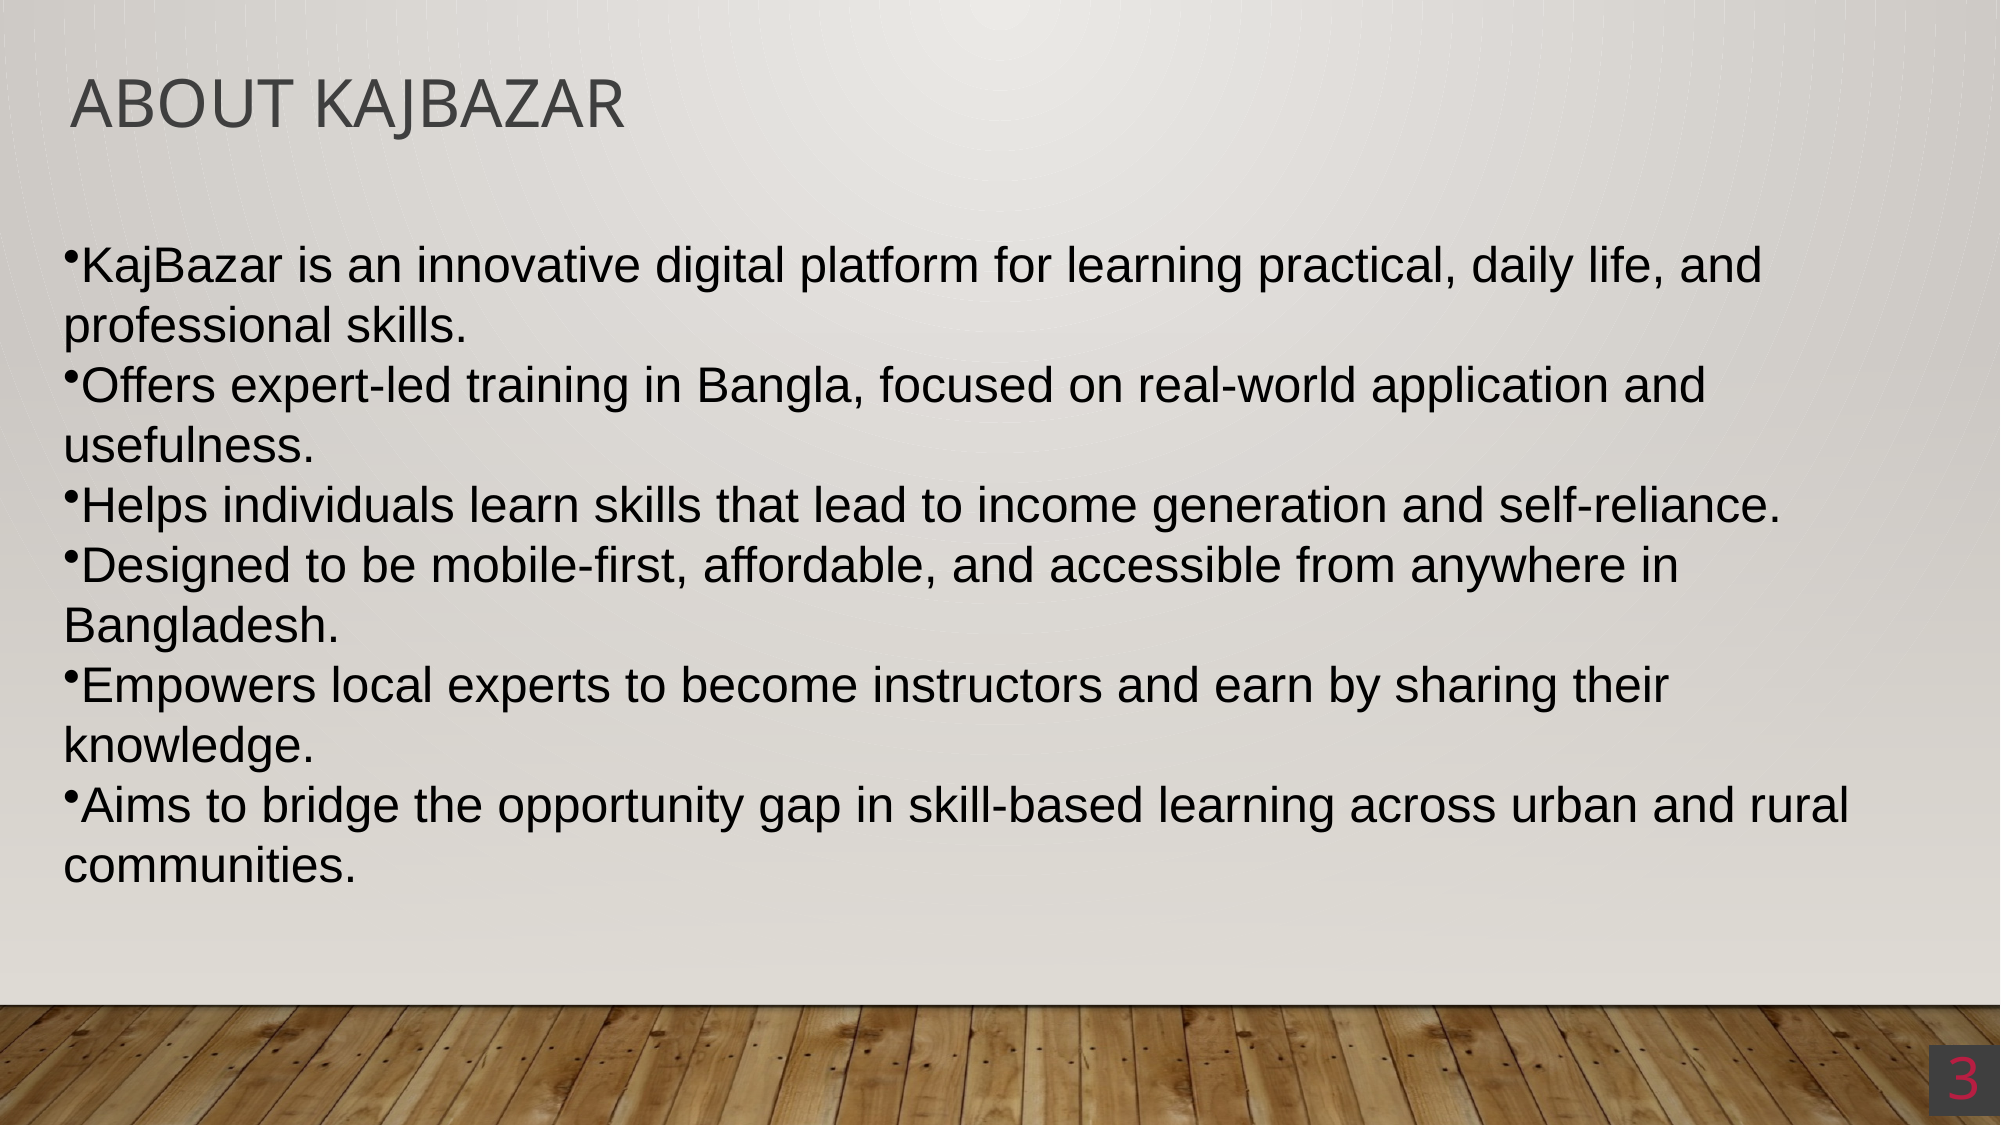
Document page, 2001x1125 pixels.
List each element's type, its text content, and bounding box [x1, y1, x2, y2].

list KajBazar is an innovative digital platform for learning practical, daily life, and professional skills. Offers expert-led training in Bangla, focused on real-world application and usefulness. Helps individuals learn skills that lead to income generation and self-reliance. Designed to be mobile-first, affordable, and accessible from anywhere in Bangladesh. Empowers local experts to become instructors and earn by sharing their knowledge. Aims to bridge the opportunity gap in skill-based learning across urban and rural communities. [48, 224, 1930, 901]
picture [0, 1005, 2000, 1125]
title About KajBazar [70, 70, 1930, 142]
slide_number 3 [1929, 1045, 2000, 1116]
